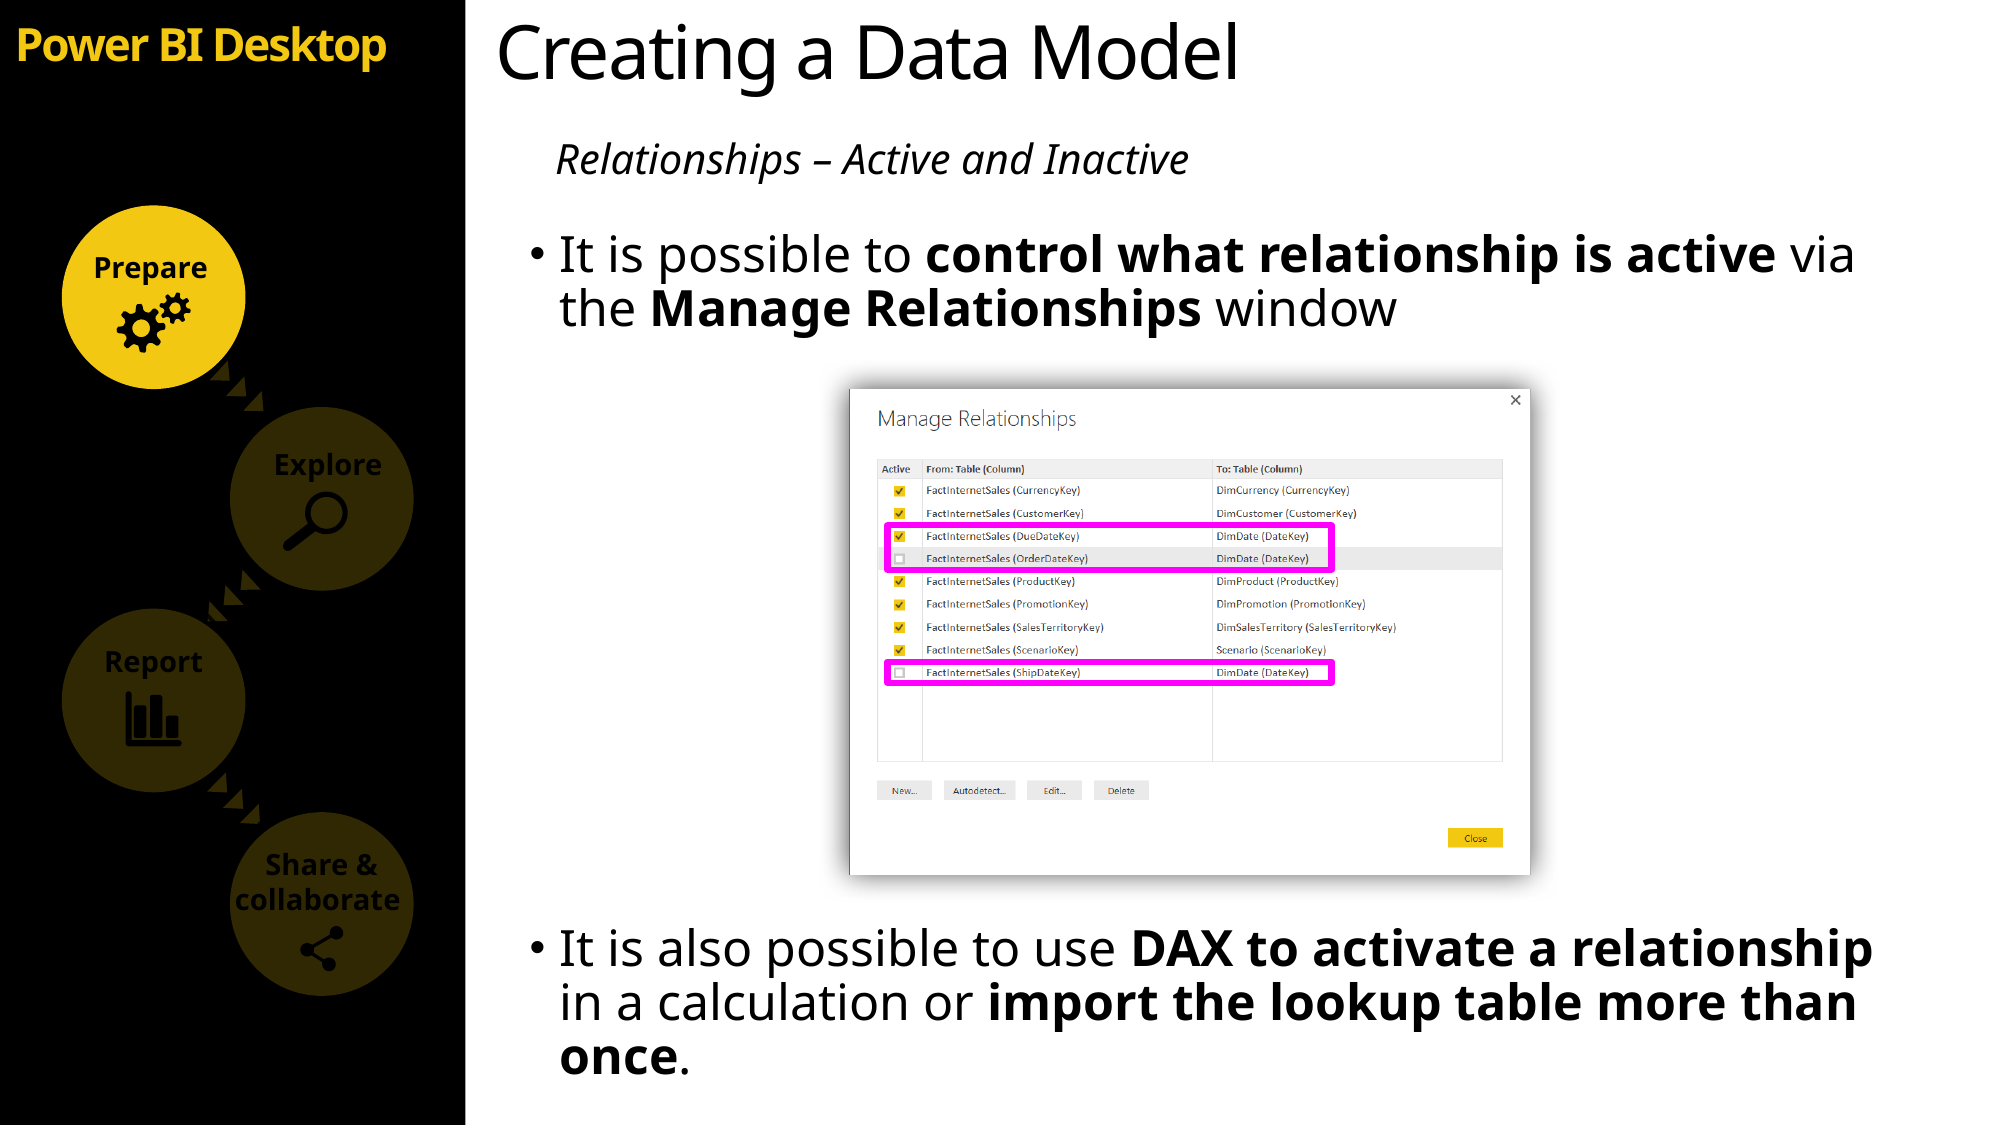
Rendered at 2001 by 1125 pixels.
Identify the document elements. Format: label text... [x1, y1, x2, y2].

picture [848, 388, 1532, 875]
text_box Creating a Data Model [467, 0, 2000, 110]
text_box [830, 370, 1548, 891]
text_box Relationships – Active and Inactive [525, 108, 1856, 183]
text_box It is possible to control what relationship is active via the Manage Relationships window It is also possible to use DAX to activate a relationship in a calculation or import the lookup table more than once. [469, 205, 1961, 1069]
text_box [0, 0, 466, 1125]
